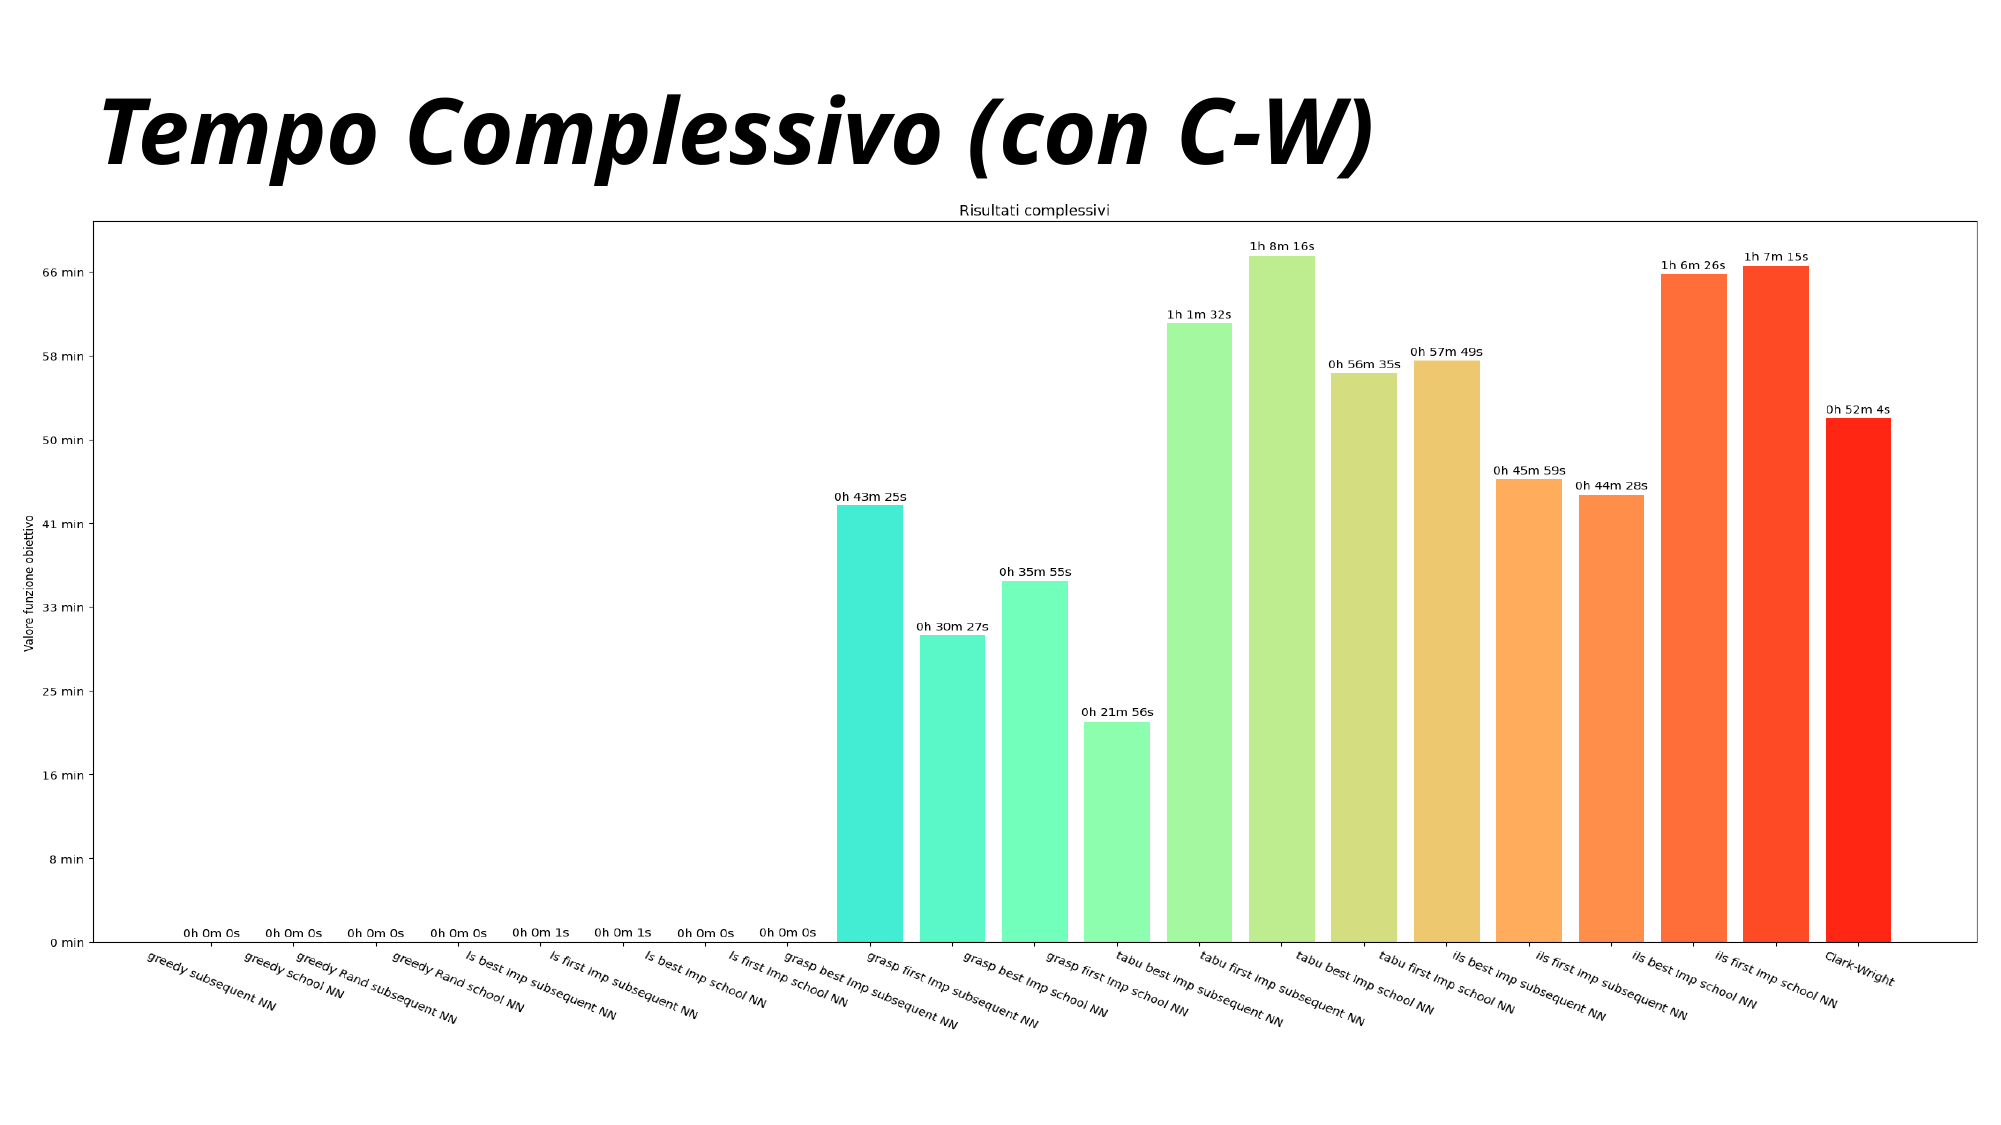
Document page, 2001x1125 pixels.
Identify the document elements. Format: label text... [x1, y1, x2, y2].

title Tempo Complessivo (con C-W) [81, 26, 1807, 196]
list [14, 196, 1986, 1040]
